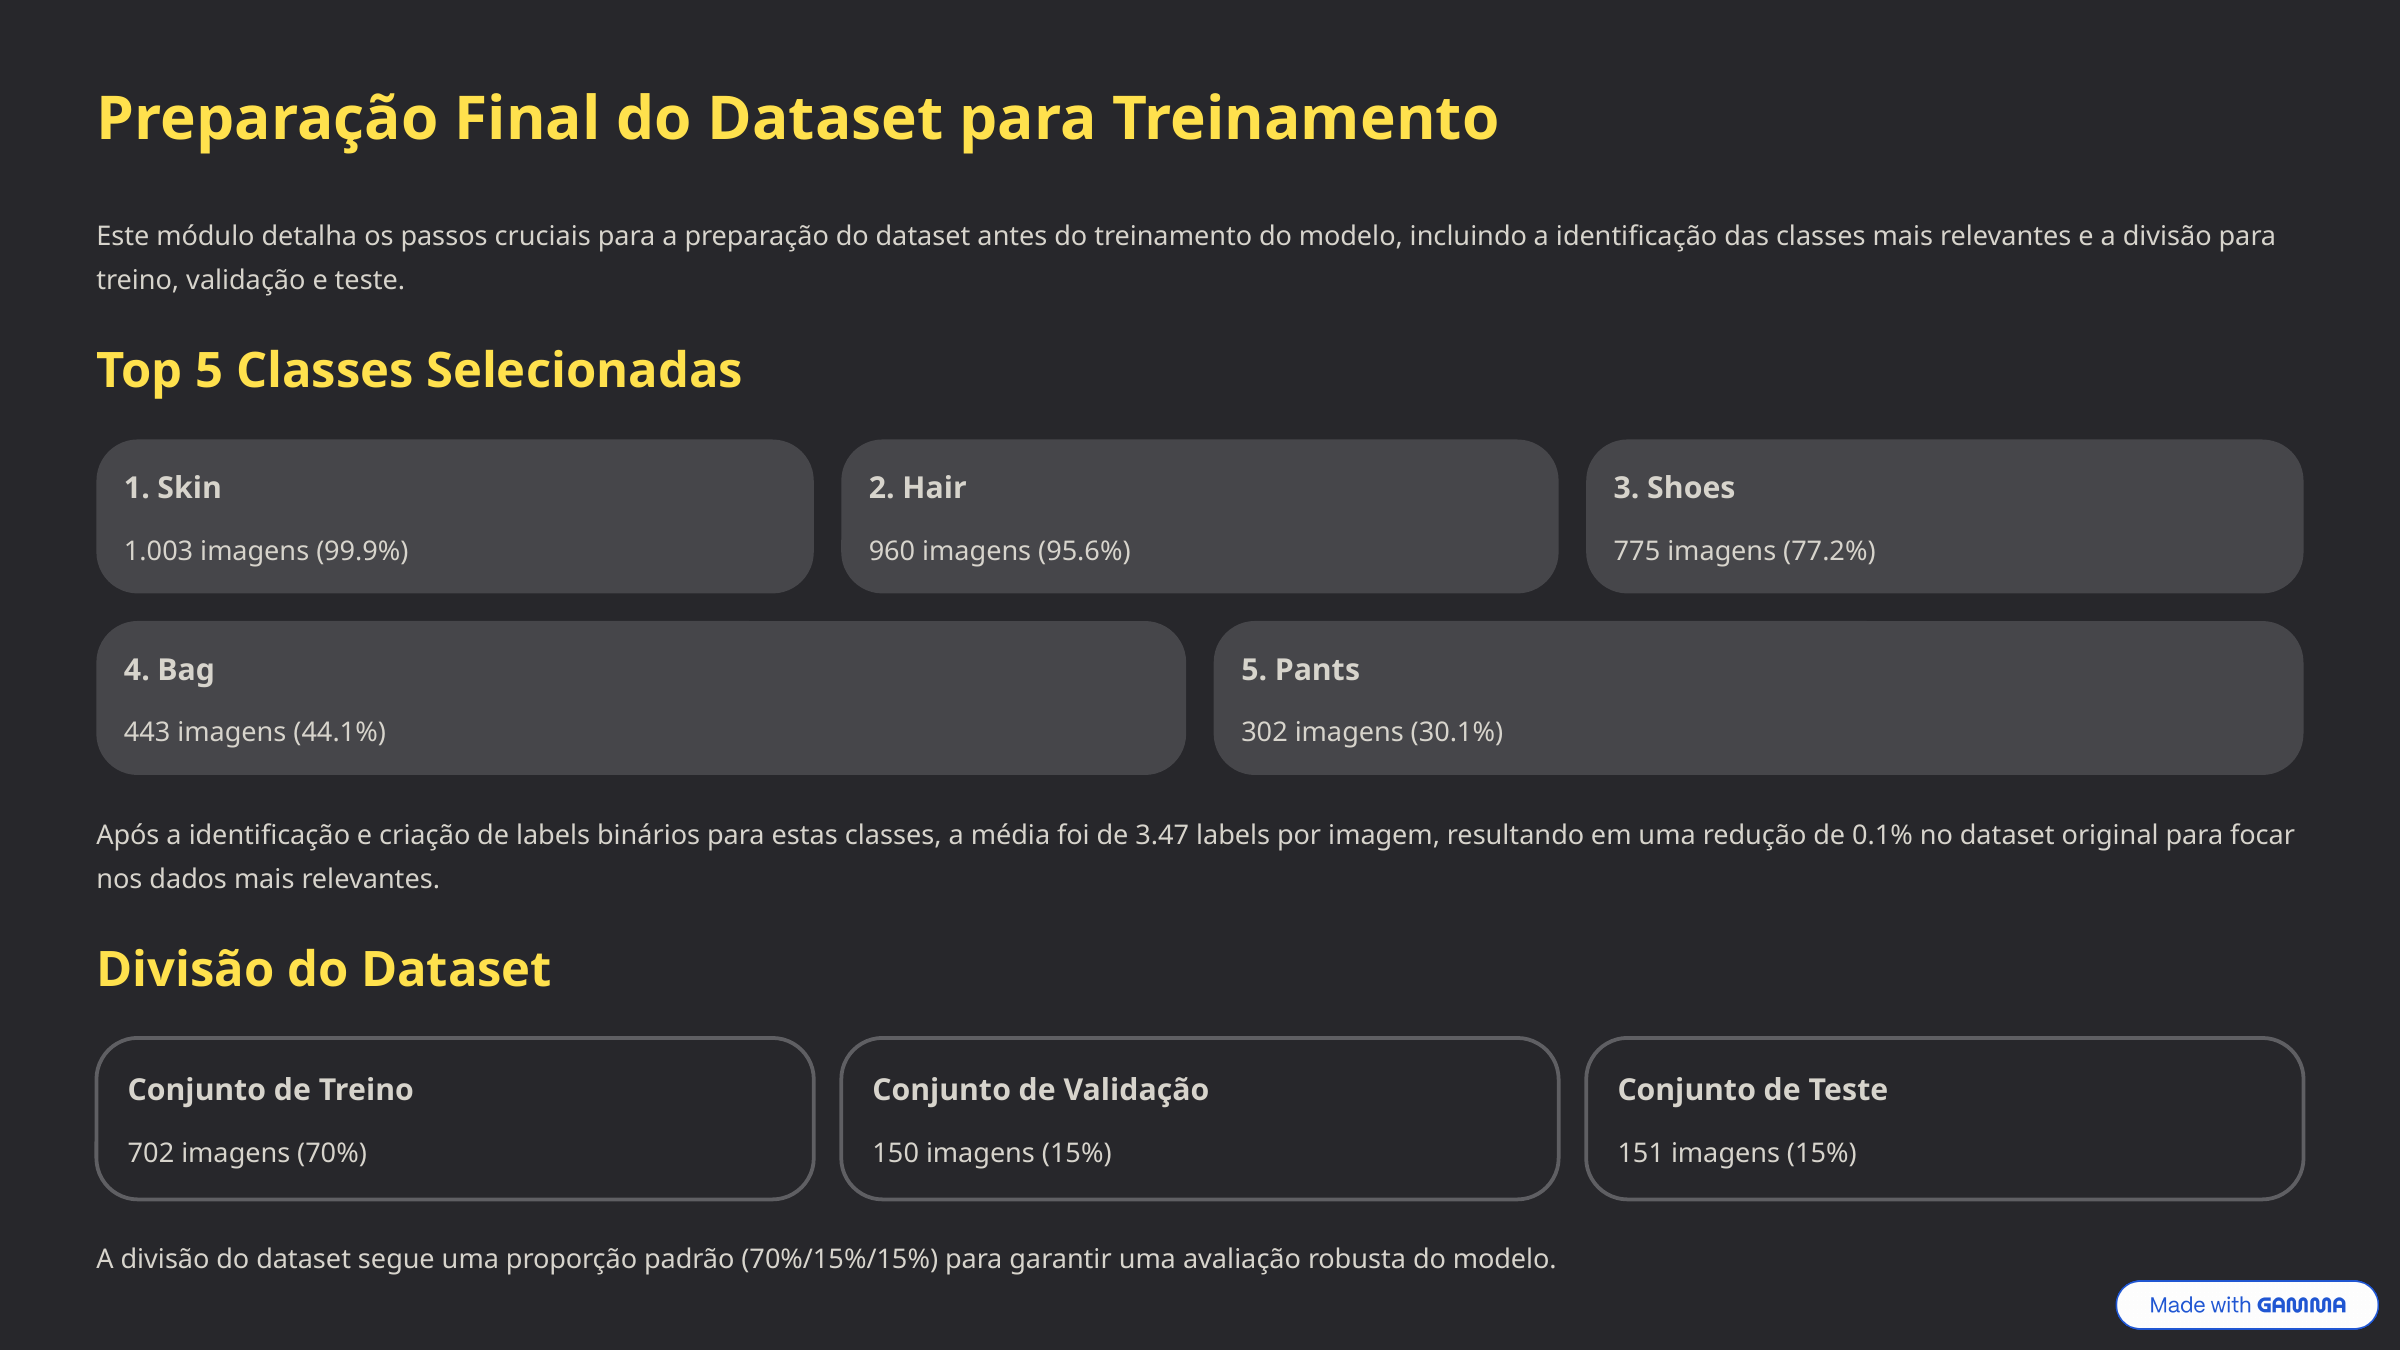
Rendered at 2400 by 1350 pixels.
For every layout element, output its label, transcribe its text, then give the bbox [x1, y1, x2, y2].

text_box [96, 1037, 814, 1200]
text_box [841, 1037, 1559, 1200]
text_box 5. Pants [1241, 648, 1548, 687]
text_box Divisão do Dataset [96, 935, 587, 997]
text_box 702 imagens (70%) [127, 1124, 783, 1169]
text_box Conjunto de Teste [1617, 1069, 1924, 1108]
text_box Conjunto de Treino [127, 1069, 434, 1108]
text_box 1. Skin [123, 466, 431, 506]
text_box Após a identificação e criação de labels binários para estas classes, a média foi de 3.47 labels por imagem, resultando em uma redução de 0.1% no dataset original para focar nos dados mais relevantes. [96, 805, 2304, 895]
text_box 302 imagens (30.1%) [1241, 703, 2276, 748]
text_box Conjunto de Validação [872, 1069, 1239, 1108]
text_box 2. Hair [868, 466, 1176, 506]
text_box [96, 439, 814, 594]
text_box 3. Shoes [1613, 466, 1920, 506]
text_box 960 imagens (95.6%) [868, 521, 1532, 566]
text_box 1.003 imagens (99.9%) [123, 521, 787, 566]
text_box 150 imagens (15%) [872, 1124, 1528, 1169]
text_box 443 imagens (44.1%) [123, 703, 1159, 748]
text_box [1213, 620, 2304, 775]
text_box 775 imagens (77.2%) [1613, 521, 2276, 566]
text_box [841, 439, 1559, 594]
text_box 151 imagens (15%) [1617, 1124, 2273, 1169]
text_box Preparação Final do Dataset para Treinamento [96, 75, 1611, 153]
text_box A divisão do dataset segue uma proporção padrão (70%/15%/15%) para garantir uma avaliação robusta do modelo. [96, 1230, 2304, 1275]
text_box Top 5 Classes Selecionadas [96, 336, 803, 399]
text_box [1586, 1037, 2304, 1200]
text_box 4. Bag [123, 648, 431, 687]
text_box Este módulo detalha os passos cruciais para a preparação do dataset antes do treinamento do modelo, incluindo a identificação das classes mais relevantes e a divisão para treino, validação e teste. [96, 207, 2304, 296]
text_box [96, 620, 1187, 775]
picture [2106, 1271, 2389, 1339]
text_box [1586, 439, 2304, 594]
